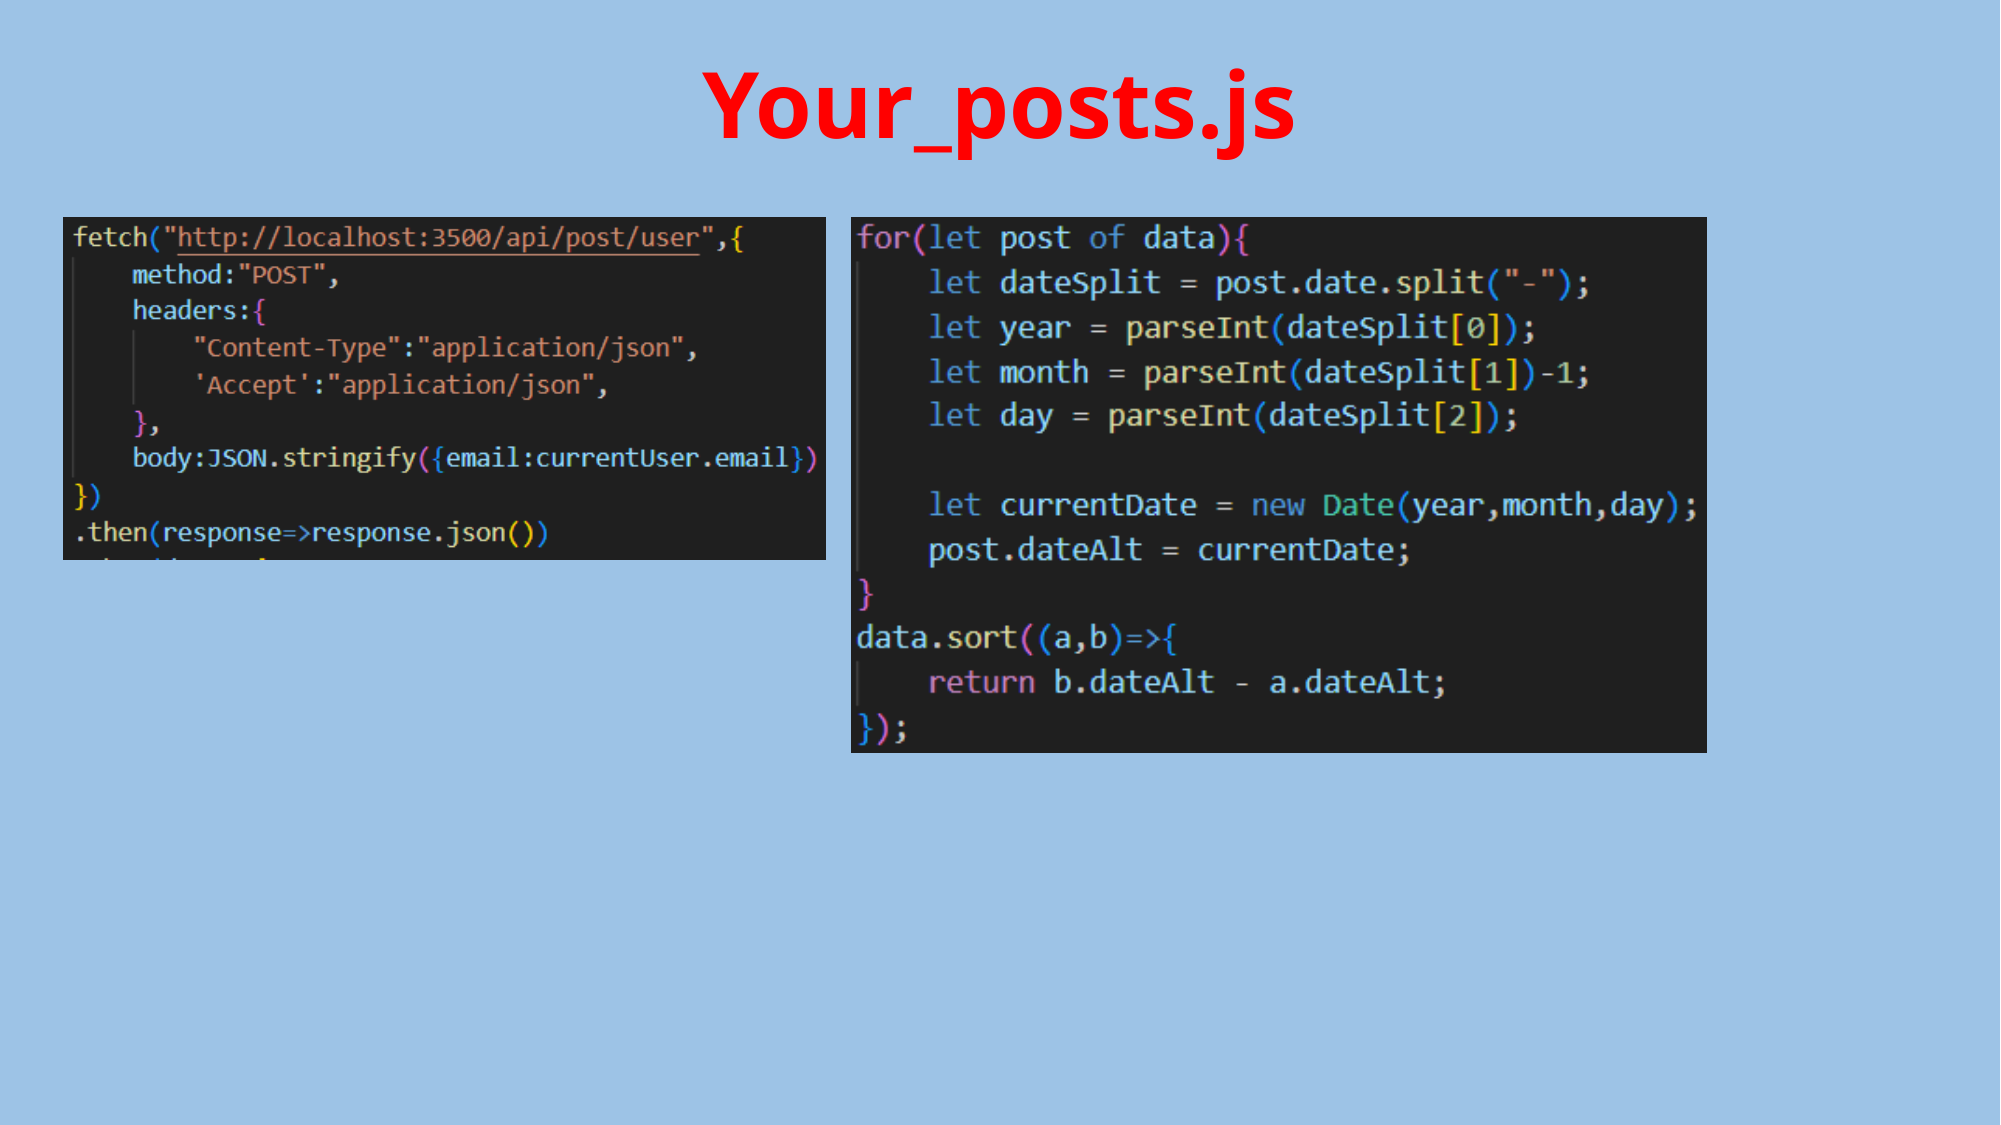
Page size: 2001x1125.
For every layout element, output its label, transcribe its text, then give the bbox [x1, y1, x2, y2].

picture [851, 217, 1707, 753]
title Your_posts.js [137, 0, 1863, 218]
picture [63, 217, 826, 560]
